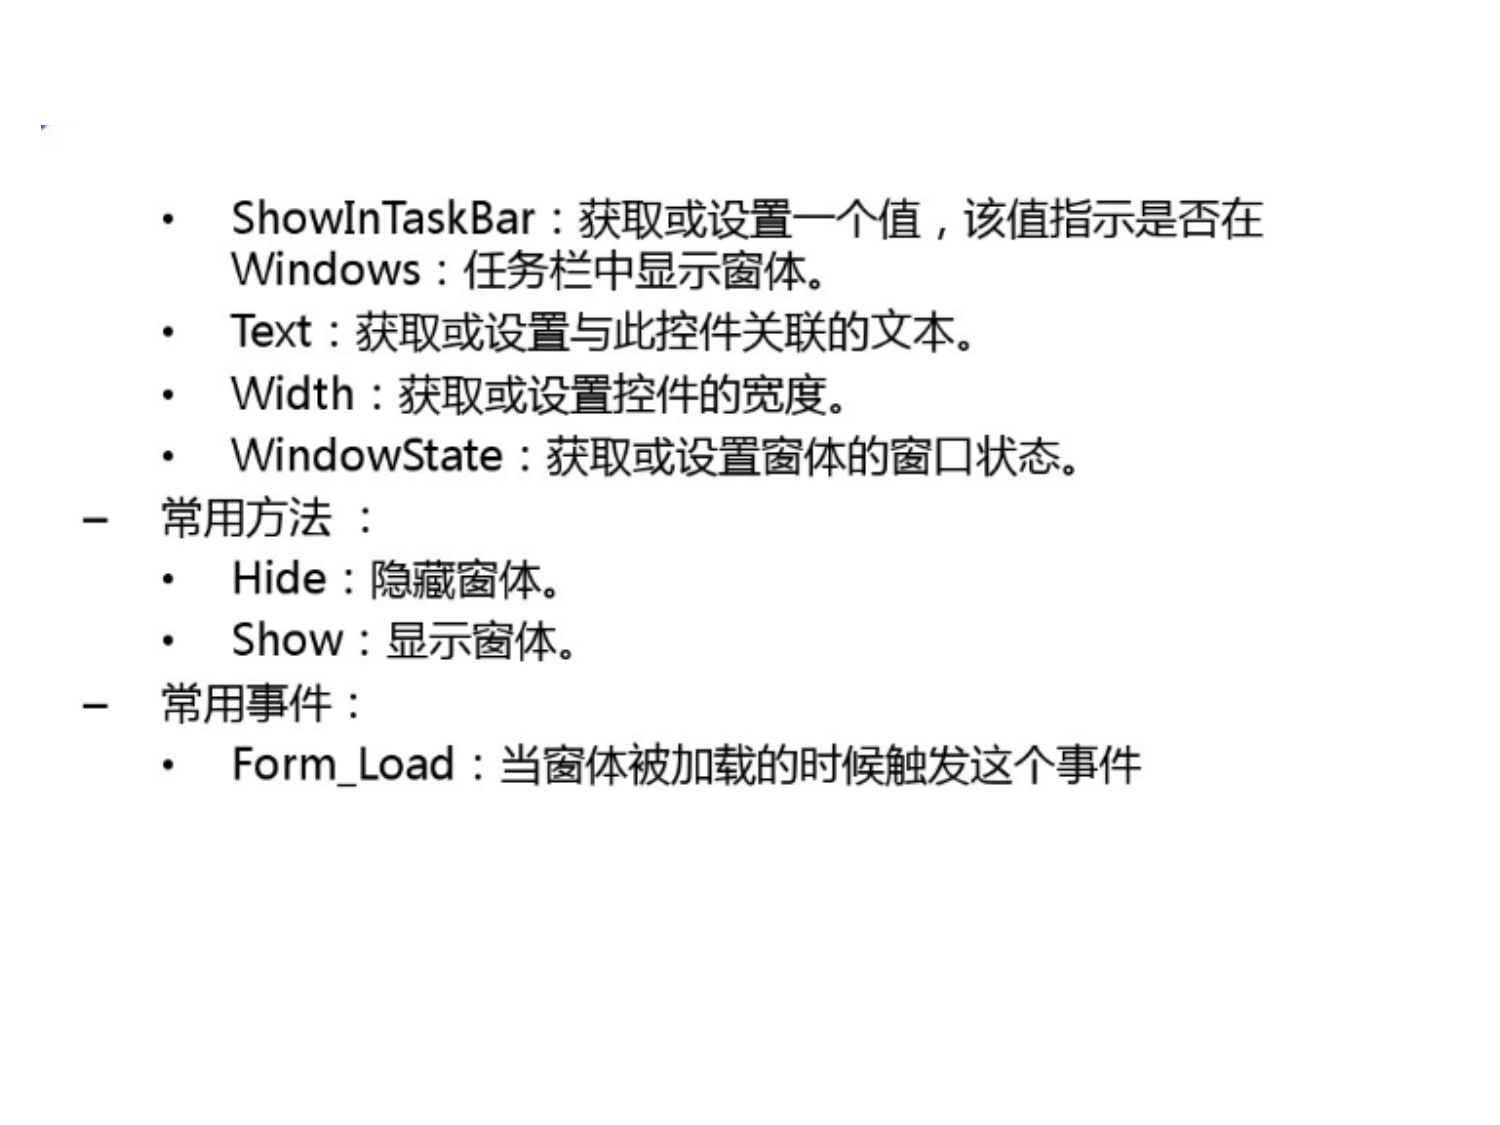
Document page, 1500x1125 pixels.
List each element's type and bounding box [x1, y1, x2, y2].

picture [40, 125, 1420, 941]
